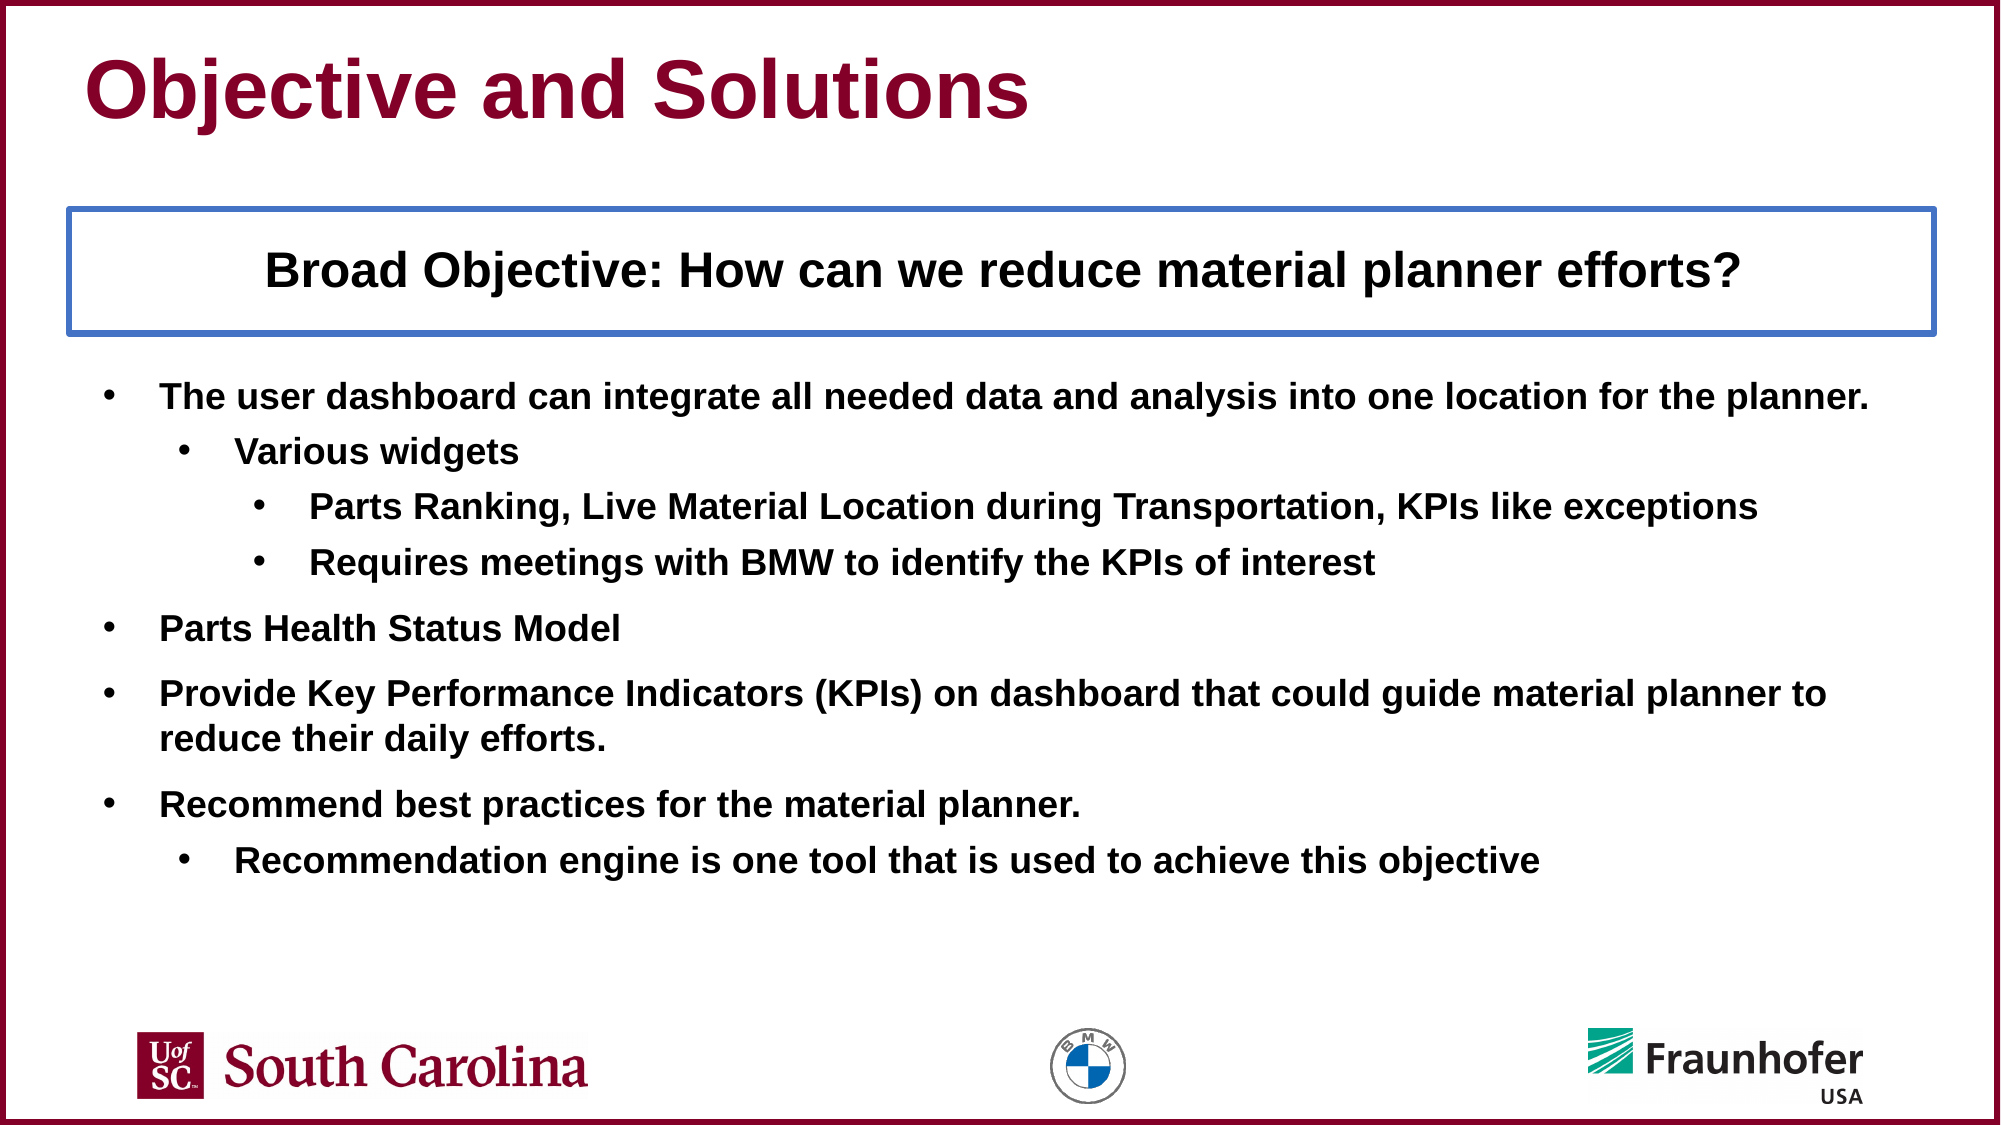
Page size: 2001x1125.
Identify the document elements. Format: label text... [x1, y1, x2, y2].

title Objective and Solutions [69, 22, 1935, 162]
picture [1588, 1028, 1863, 1104]
picture [137, 1032, 588, 1099]
picture [1050, 1028, 1126, 1104]
text_box The user dashboard can integrate all needed data and analysis into one location for the planner. Various widgets Parts Ranking, Live Material Location during Transportation, KPIs like exceptions Requires meetings with BMW to identify the KPIs of interest Parts Health Status Model Provide Key Performance Indicators (KPIs) on dashboard that could guide material planner to reduce their daily efforts. Recommend best practices for the material planner. Recommendation engine is one tool that is used to achieve this objective [69, 364, 1935, 1008]
list Broad Objective: How can we reduce material planner efforts? [69, 209, 1935, 334]
